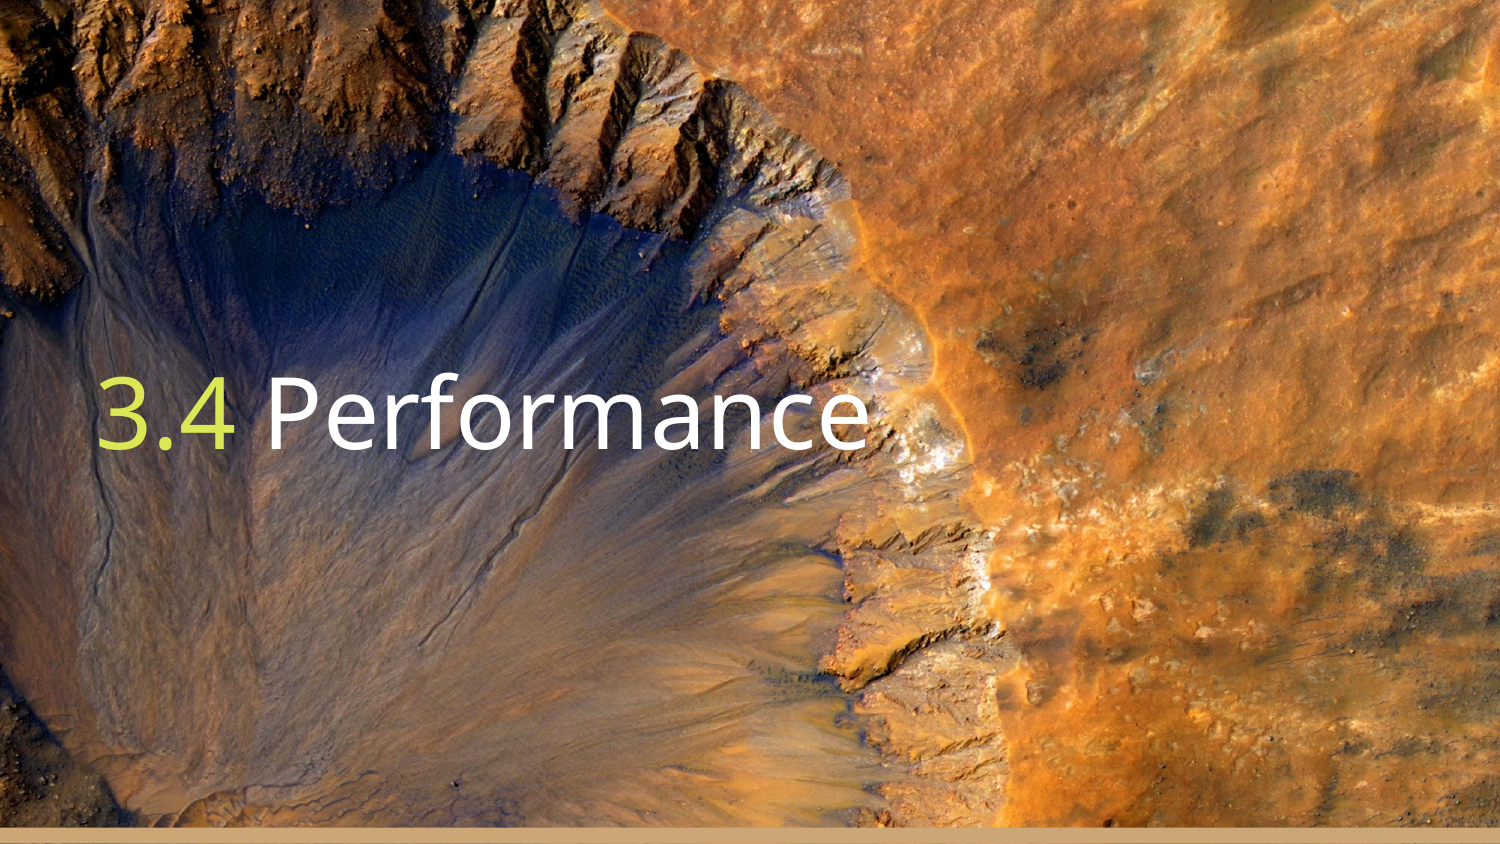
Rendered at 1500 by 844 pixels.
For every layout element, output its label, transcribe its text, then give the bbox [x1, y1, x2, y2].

picture [0, 0, 1500, 827]
title 3.4 Performance [80, 73, 1348, 745]
